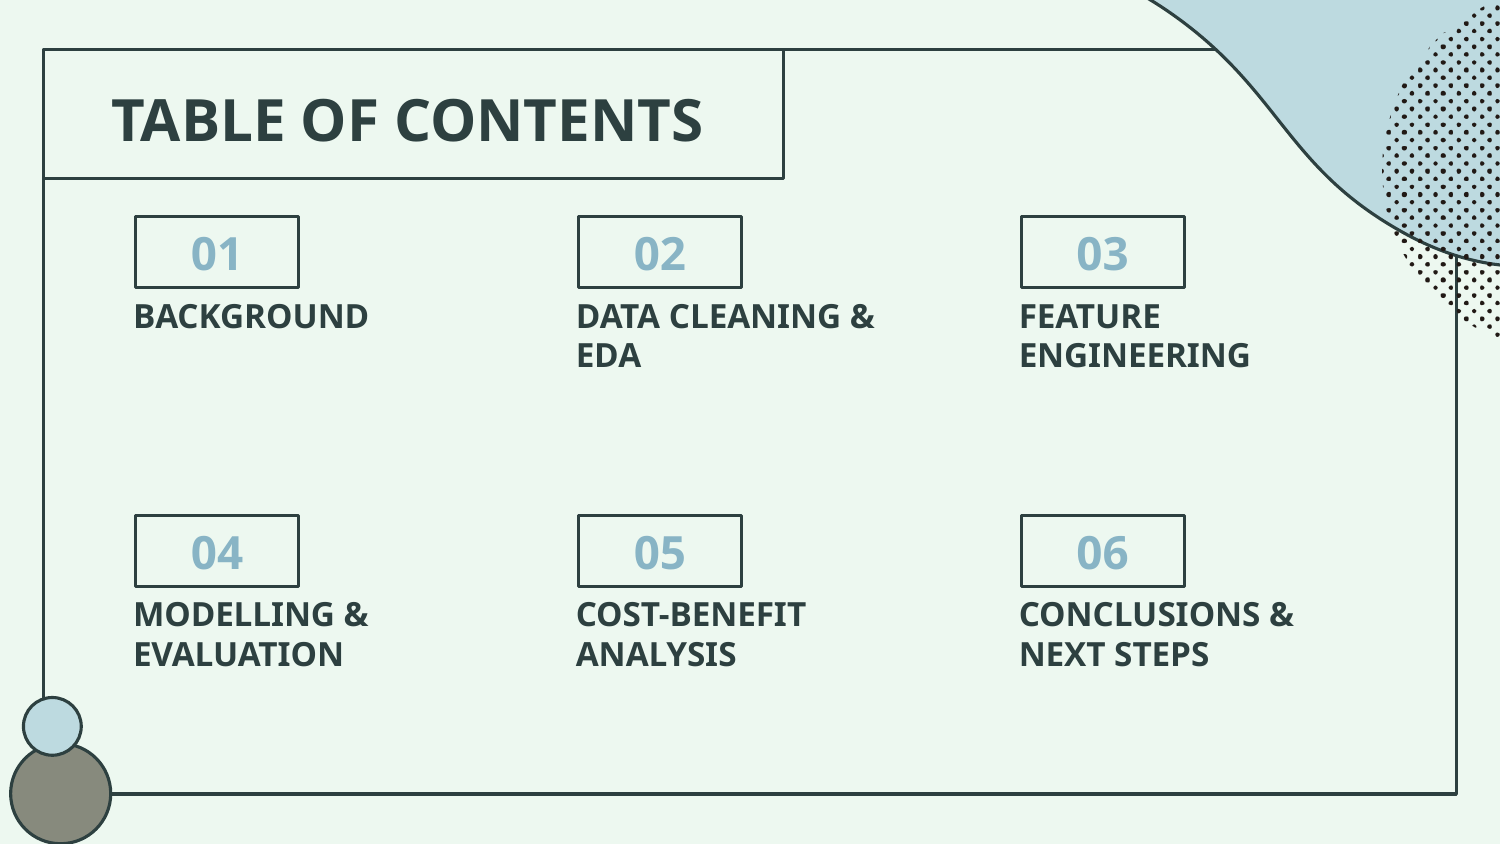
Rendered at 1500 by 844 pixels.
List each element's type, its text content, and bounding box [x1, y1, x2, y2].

title DATA CLEANING & EDA [560, 297, 948, 373]
title BACKGROUND [118, 297, 505, 373]
title 01 [134, 215, 300, 289]
title 02 [577, 215, 743, 289]
title 03 [1020, 215, 1186, 289]
title 06 [1020, 514, 1186, 588]
title MODELLING & EVALUATION [118, 595, 505, 671]
title TABLE OF CONTENTS [42, 48, 785, 180]
title 05 [577, 514, 743, 588]
picture [1368, 0, 1500, 373]
title CONCLUSIONS & NEXT STEPS [1003, 595, 1391, 671]
title COST-BENEFIT ANALYSIS [560, 595, 948, 671]
title FEATURE ENGINEERING [1003, 297, 1391, 373]
title 04 [134, 514, 300, 588]
